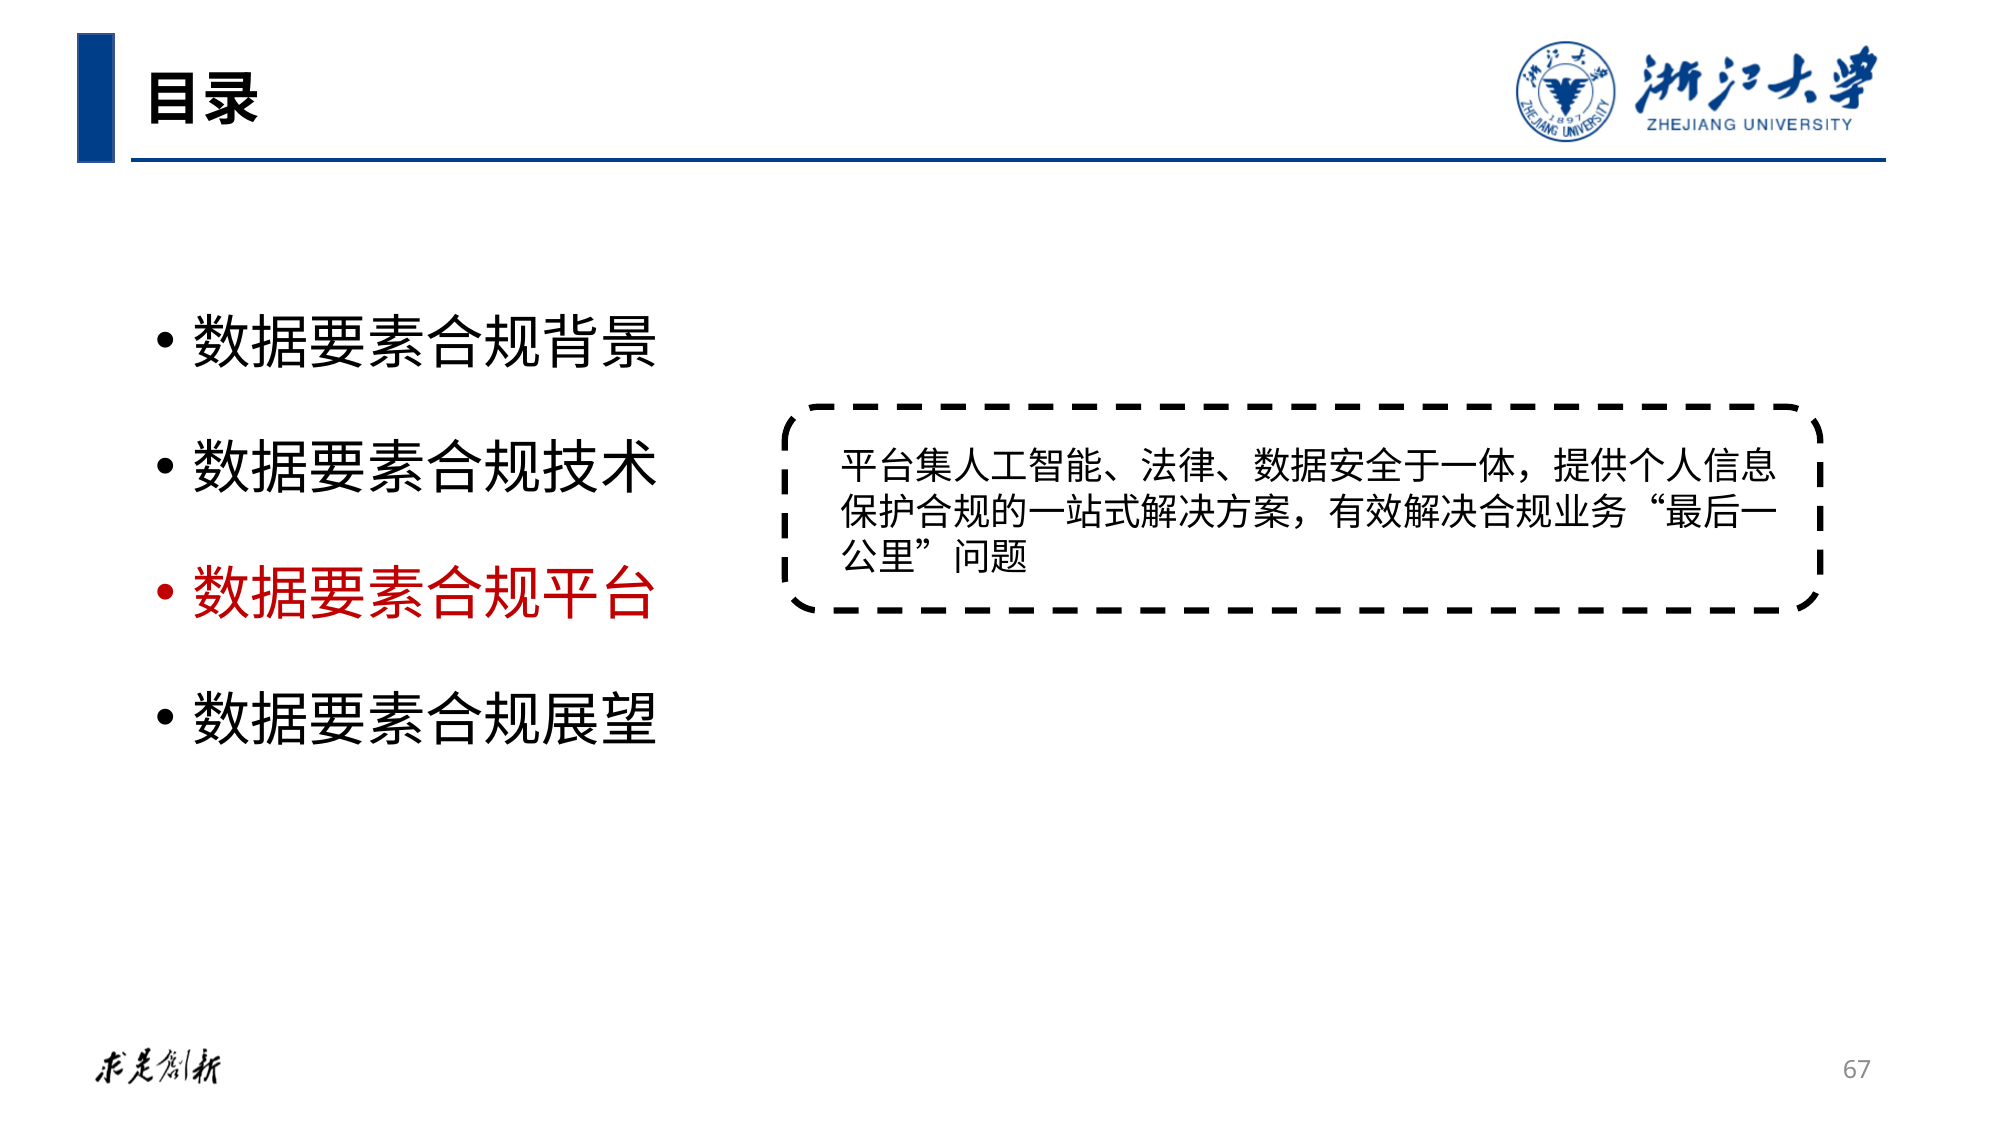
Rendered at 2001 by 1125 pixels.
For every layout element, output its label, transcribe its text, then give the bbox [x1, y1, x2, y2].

text_box 数据要素合规背景 数据要素合规技术 数据要素合规平台 数据要素合规展望 [140, 262, 1943, 1005]
picture [1488, 24, 1887, 146]
slide_number 67 [1548, 1041, 1887, 1101]
picture [76, 1036, 239, 1096]
text_box [783, 405, 1822, 612]
text_box 目录 [118, 53, 286, 171]
